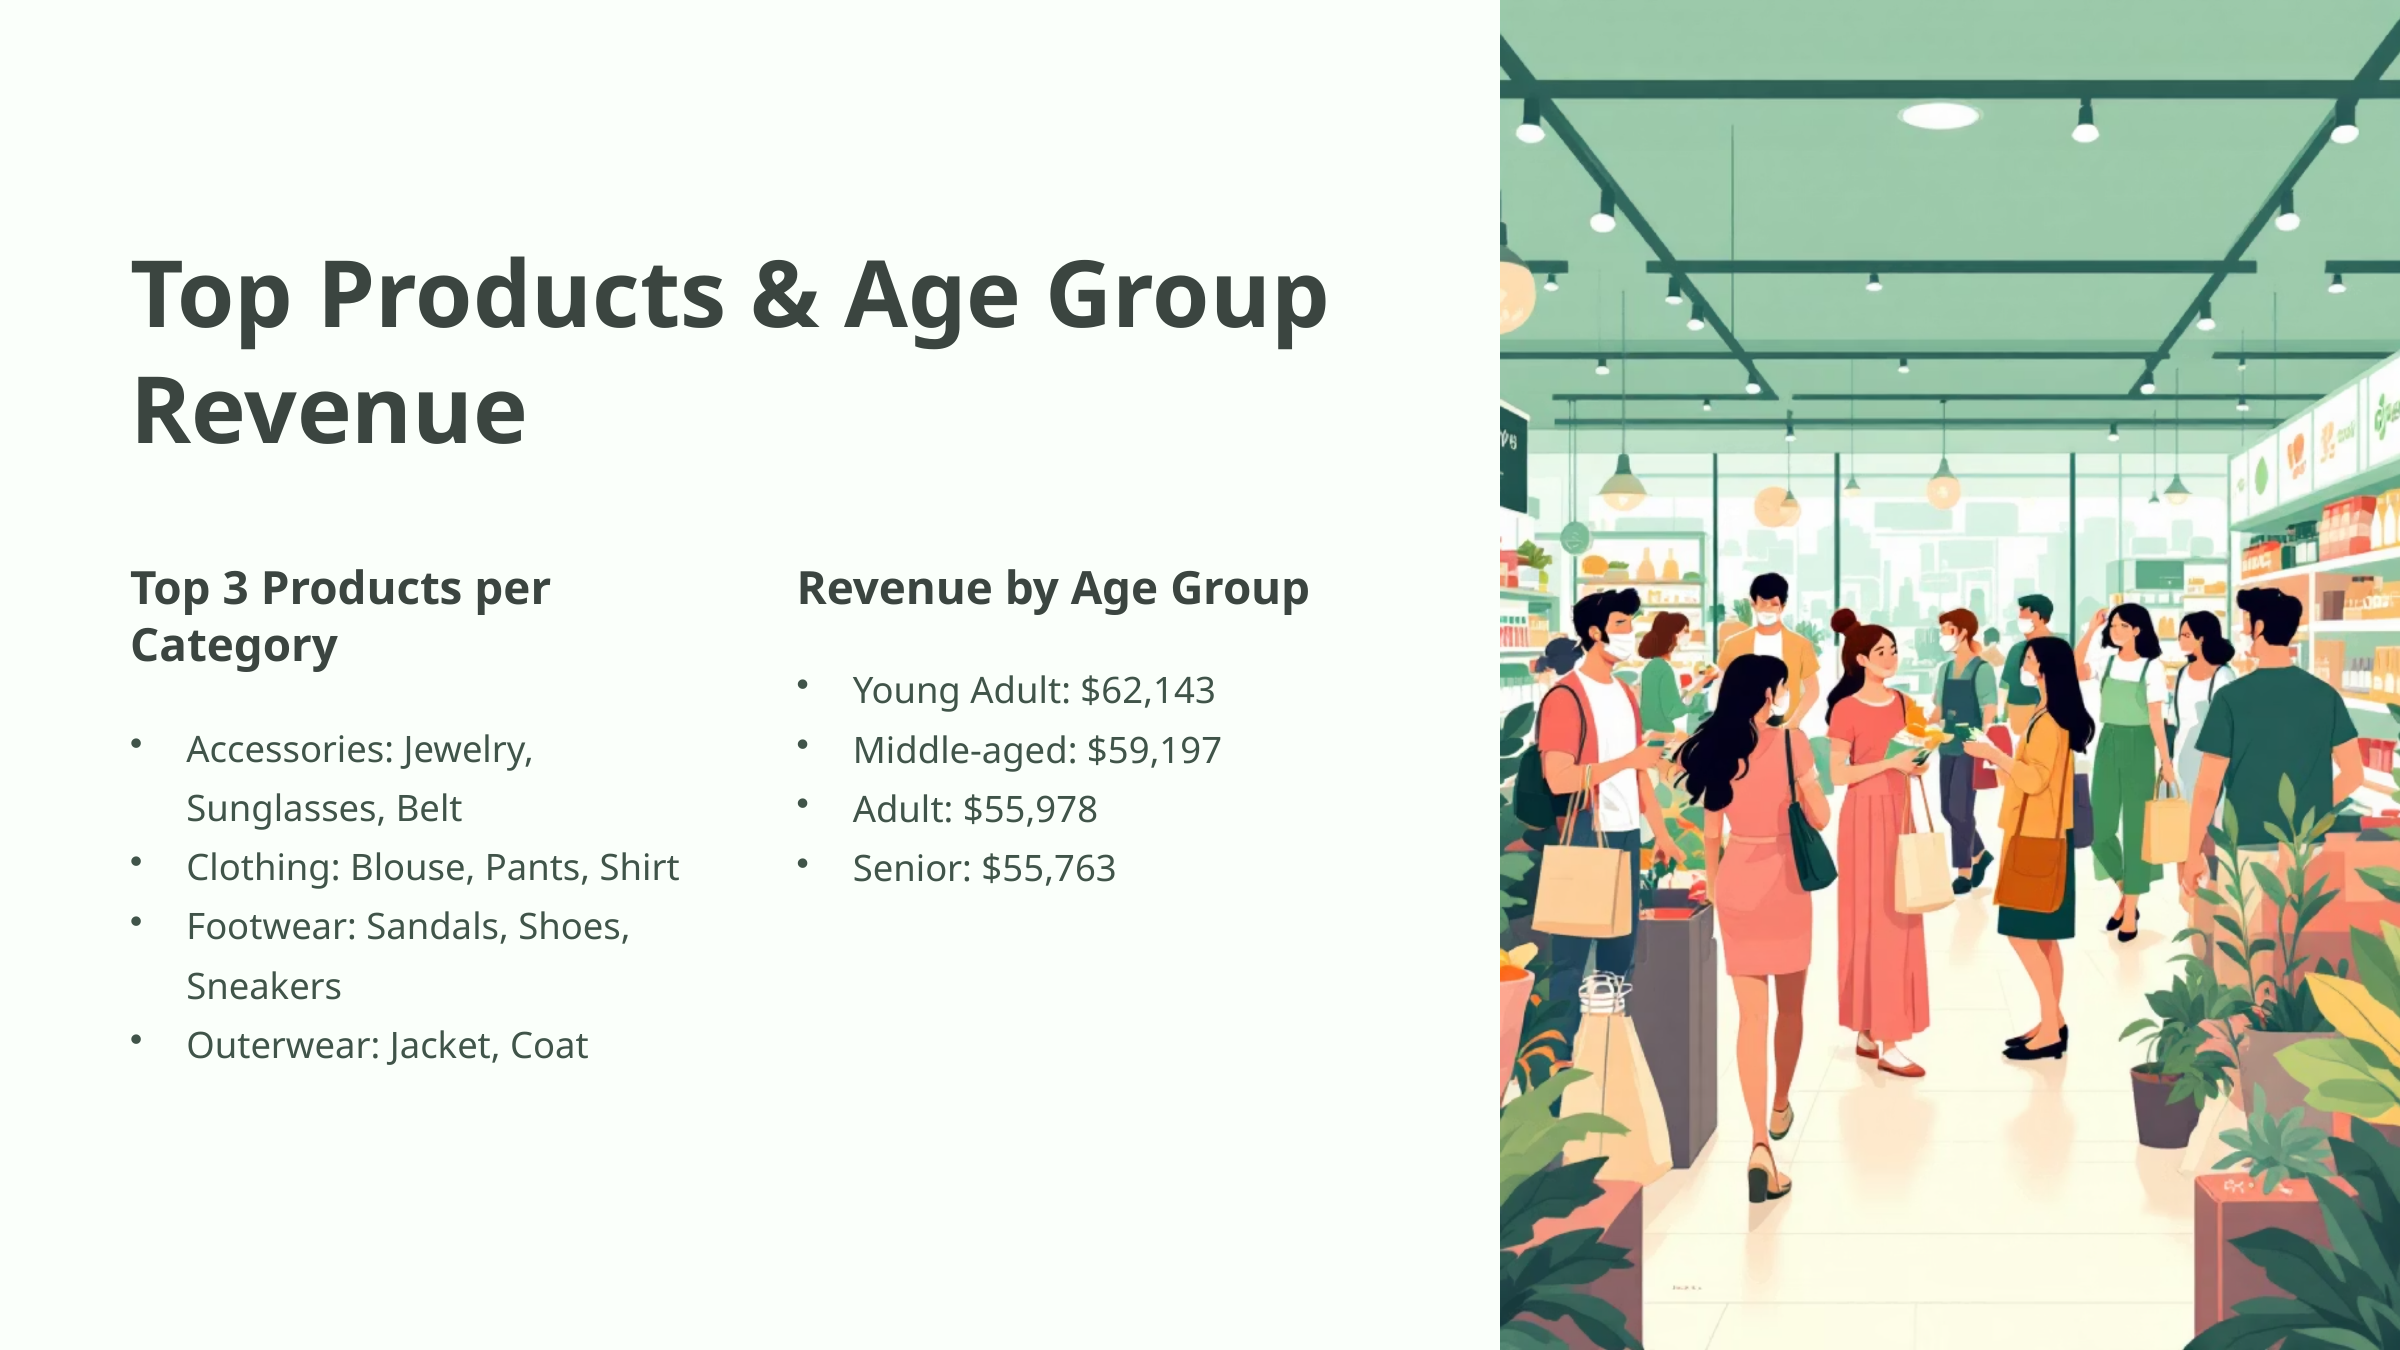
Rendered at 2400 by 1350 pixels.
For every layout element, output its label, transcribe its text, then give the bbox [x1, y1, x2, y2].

picture [1499, 0, 2400, 1350]
text_box Accessories: Jewelry, Sunglasses, Belt Clothing: Blouse, Pants, Shirt Footwear: Sandals, Shoes, Sneakers Outerwear: Jacket, Coat [130, 709, 705, 1068]
text_box Top 3 Products per Category [130, 556, 705, 673]
text_box Top Products & Age Group Revenue [130, 230, 1370, 464]
text_box Young Adult: $62,143 Middle-aged: $59,197 Adult: $55,978 Senior: $55,763 [796, 651, 1371, 890]
text_box Revenue by Age Group [796, 556, 1325, 615]
